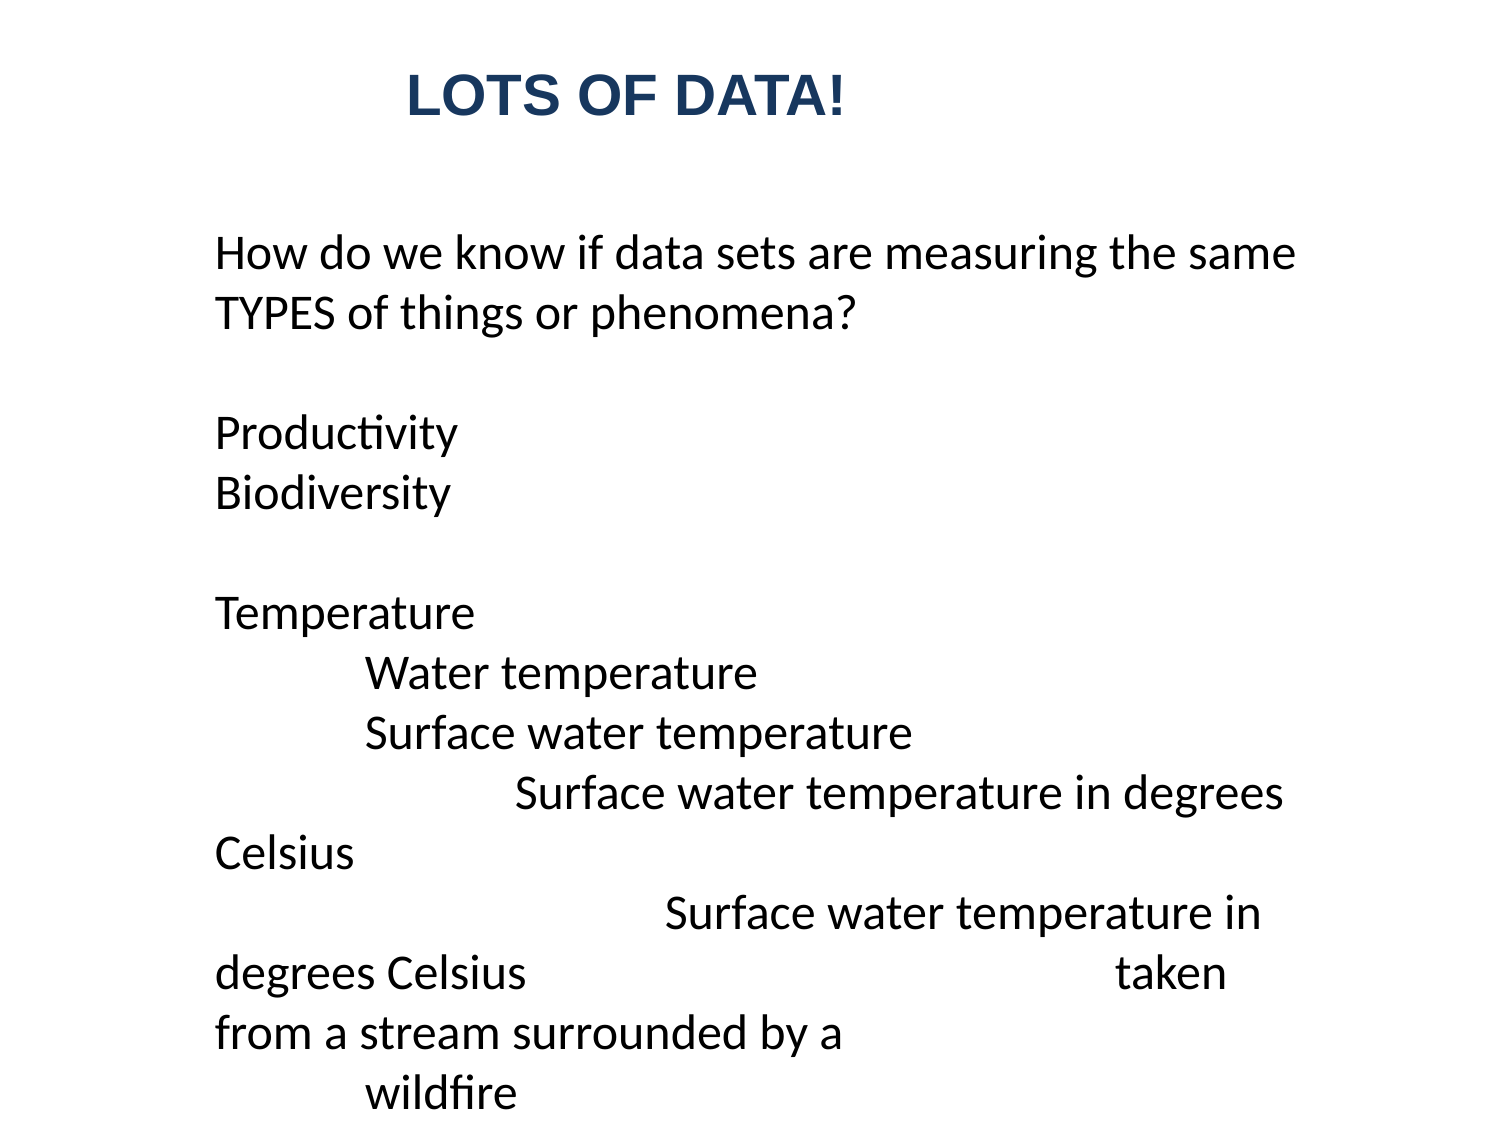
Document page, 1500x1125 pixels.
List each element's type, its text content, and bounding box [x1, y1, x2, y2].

text_box How do we know if data sets are measuring the same TYPES of things or phenomena? Productivity Biodiversity Temperature Water temperature Surface water temperature Surface water temperature in degrees Celsius Surface water temperature in degrees Celsius taken from a stream surrounded by a wildfire [200, 212, 1350, 1125]
title LOTS OF DATA! [375, 48, 938, 137]
